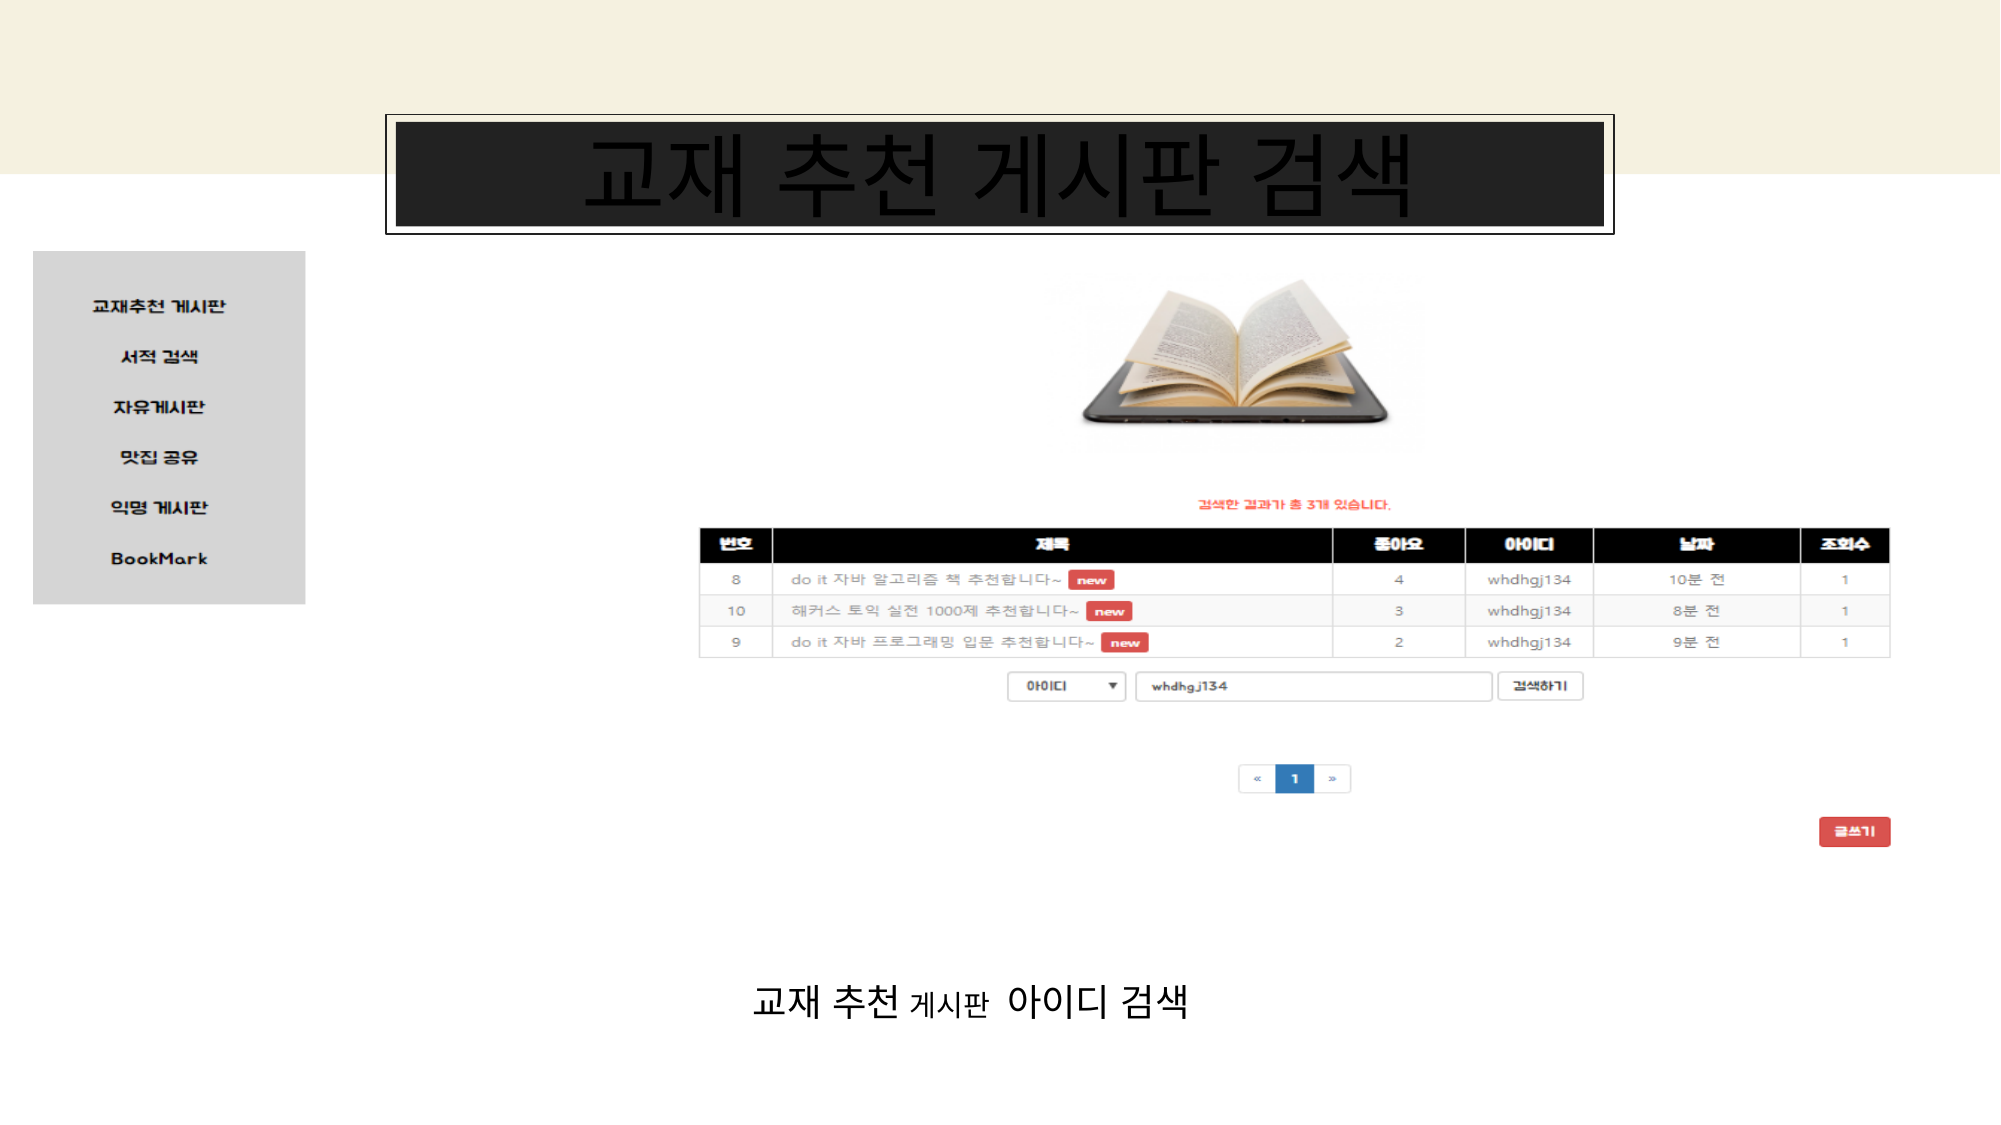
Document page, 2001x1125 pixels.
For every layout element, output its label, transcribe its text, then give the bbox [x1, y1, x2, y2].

title 교재 추천 게시판 검색 [395, 121, 1604, 227]
text_box 교재 추천 게시판 아이디 검색 [219, 971, 1724, 1125]
picture [32, 251, 1967, 865]
